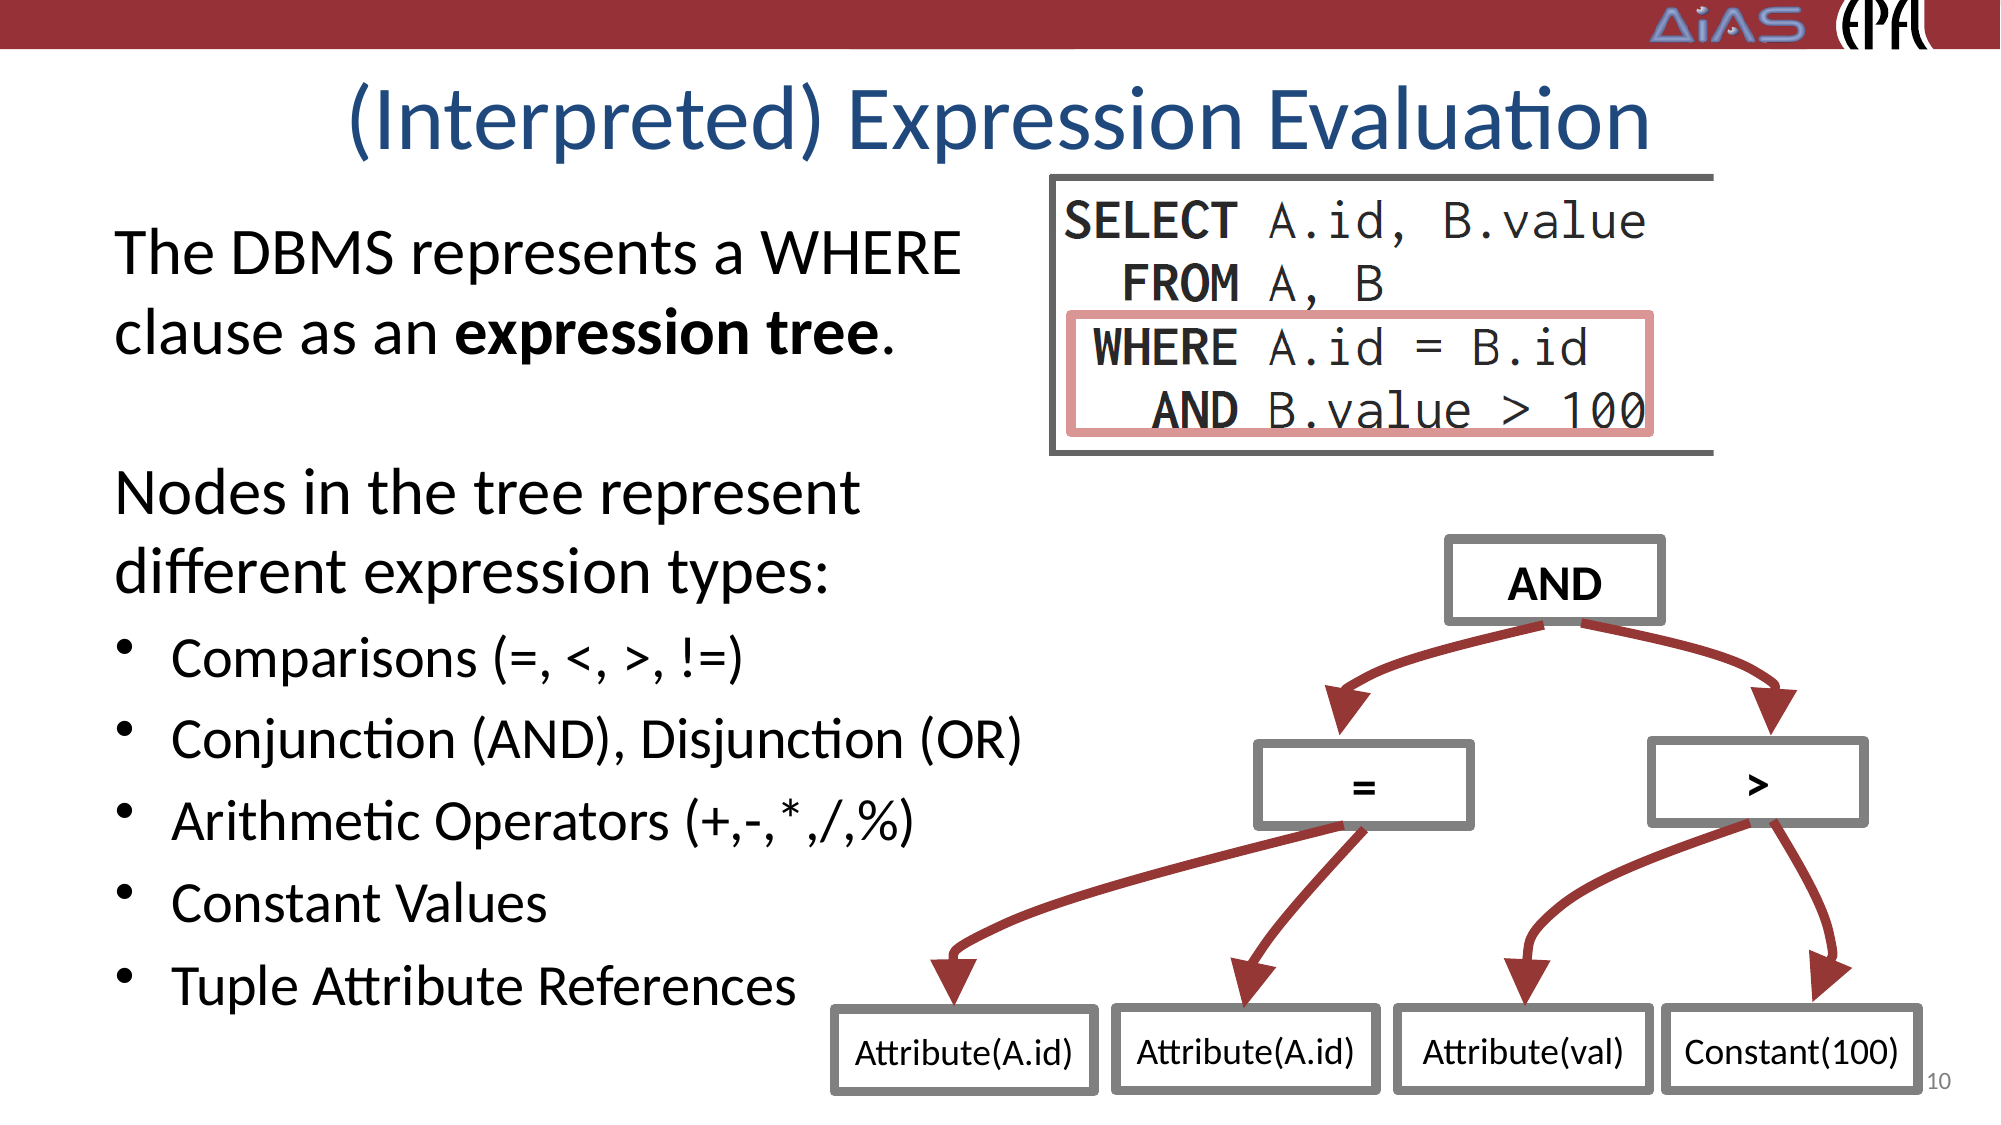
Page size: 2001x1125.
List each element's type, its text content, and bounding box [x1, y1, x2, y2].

text_box AND [1447, 537, 1663, 624]
slide_number 10 [1433, 1024, 1967, 1103]
text_box = [1256, 741, 1473, 828]
text_box [938, 822, 1345, 1007]
text_box > [1649, 738, 1866, 825]
list The DBMS represents a WHERE clause as an expression tree. Nodes in the tree represent different expression types: Comparisons (=, <, >, !=) Conjunction (AND), Disjunction (OR) Arithmetic Operators (+,-,*,/,%) Constant Values Tuple Attribute References [99, 199, 1901, 1103]
text_box Constant(100) [1664, 1006, 1920, 1092]
picture [1048, 172, 1714, 457]
picture [1645, 3, 1809, 44]
text_box [1580, 620, 1787, 736]
text_box Attribute(A.id) [1114, 1006, 1378, 1092]
text_box [1327, 622, 1545, 736]
text_box [1234, 827, 1367, 1009]
text_box Attribute(A.id) [832, 1007, 1096, 1094]
text_box Attribute(val) [1396, 1006, 1652, 1092]
text_box [1514, 820, 1751, 1007]
text_box [1771, 819, 1834, 1003]
title (Interpreted) Expression Evaluation [99, 44, 1901, 176]
